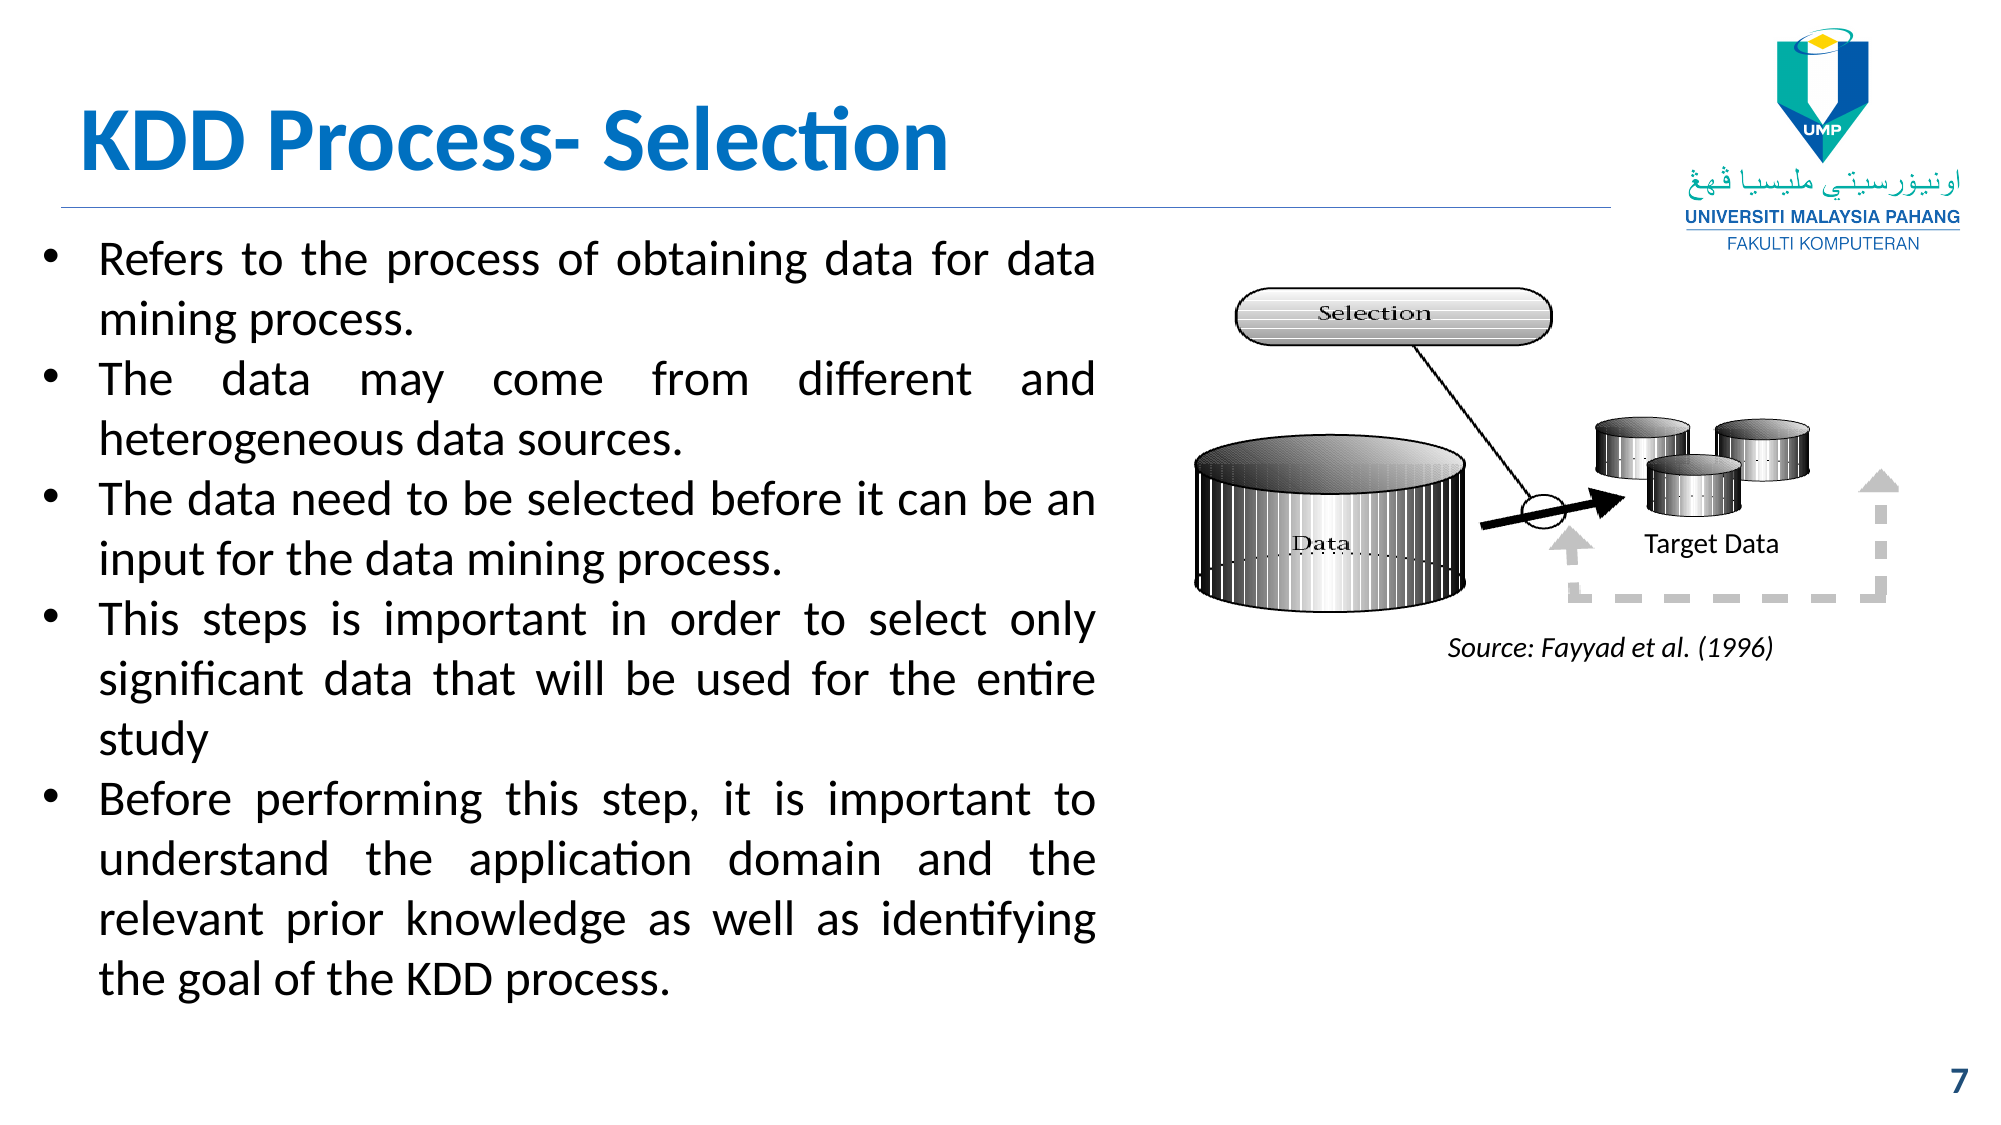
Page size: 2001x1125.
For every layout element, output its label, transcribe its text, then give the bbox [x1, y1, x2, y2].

text_box KDD Process- Selection [65, 71, 967, 196]
text_box 7 [1935, 1049, 1985, 1109]
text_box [1194, 282, 2000, 617]
text_box Refers to the process of obtaining data for data mining process. The data may come from different and heterogeneous data sources. The data need to be selected before it can be an input for the data mining process. This steps is important in order to select only significant data that will be used for the entire study Before performing this step, it is important to understand the application domain and the relevant prior knowledge as well as identifying the goal of the KDD process. [27, 218, 1112, 1014]
picture [1661, 0, 1985, 282]
text_box Source: Fayyad et al. (1996) [1402, 620, 1820, 671]
